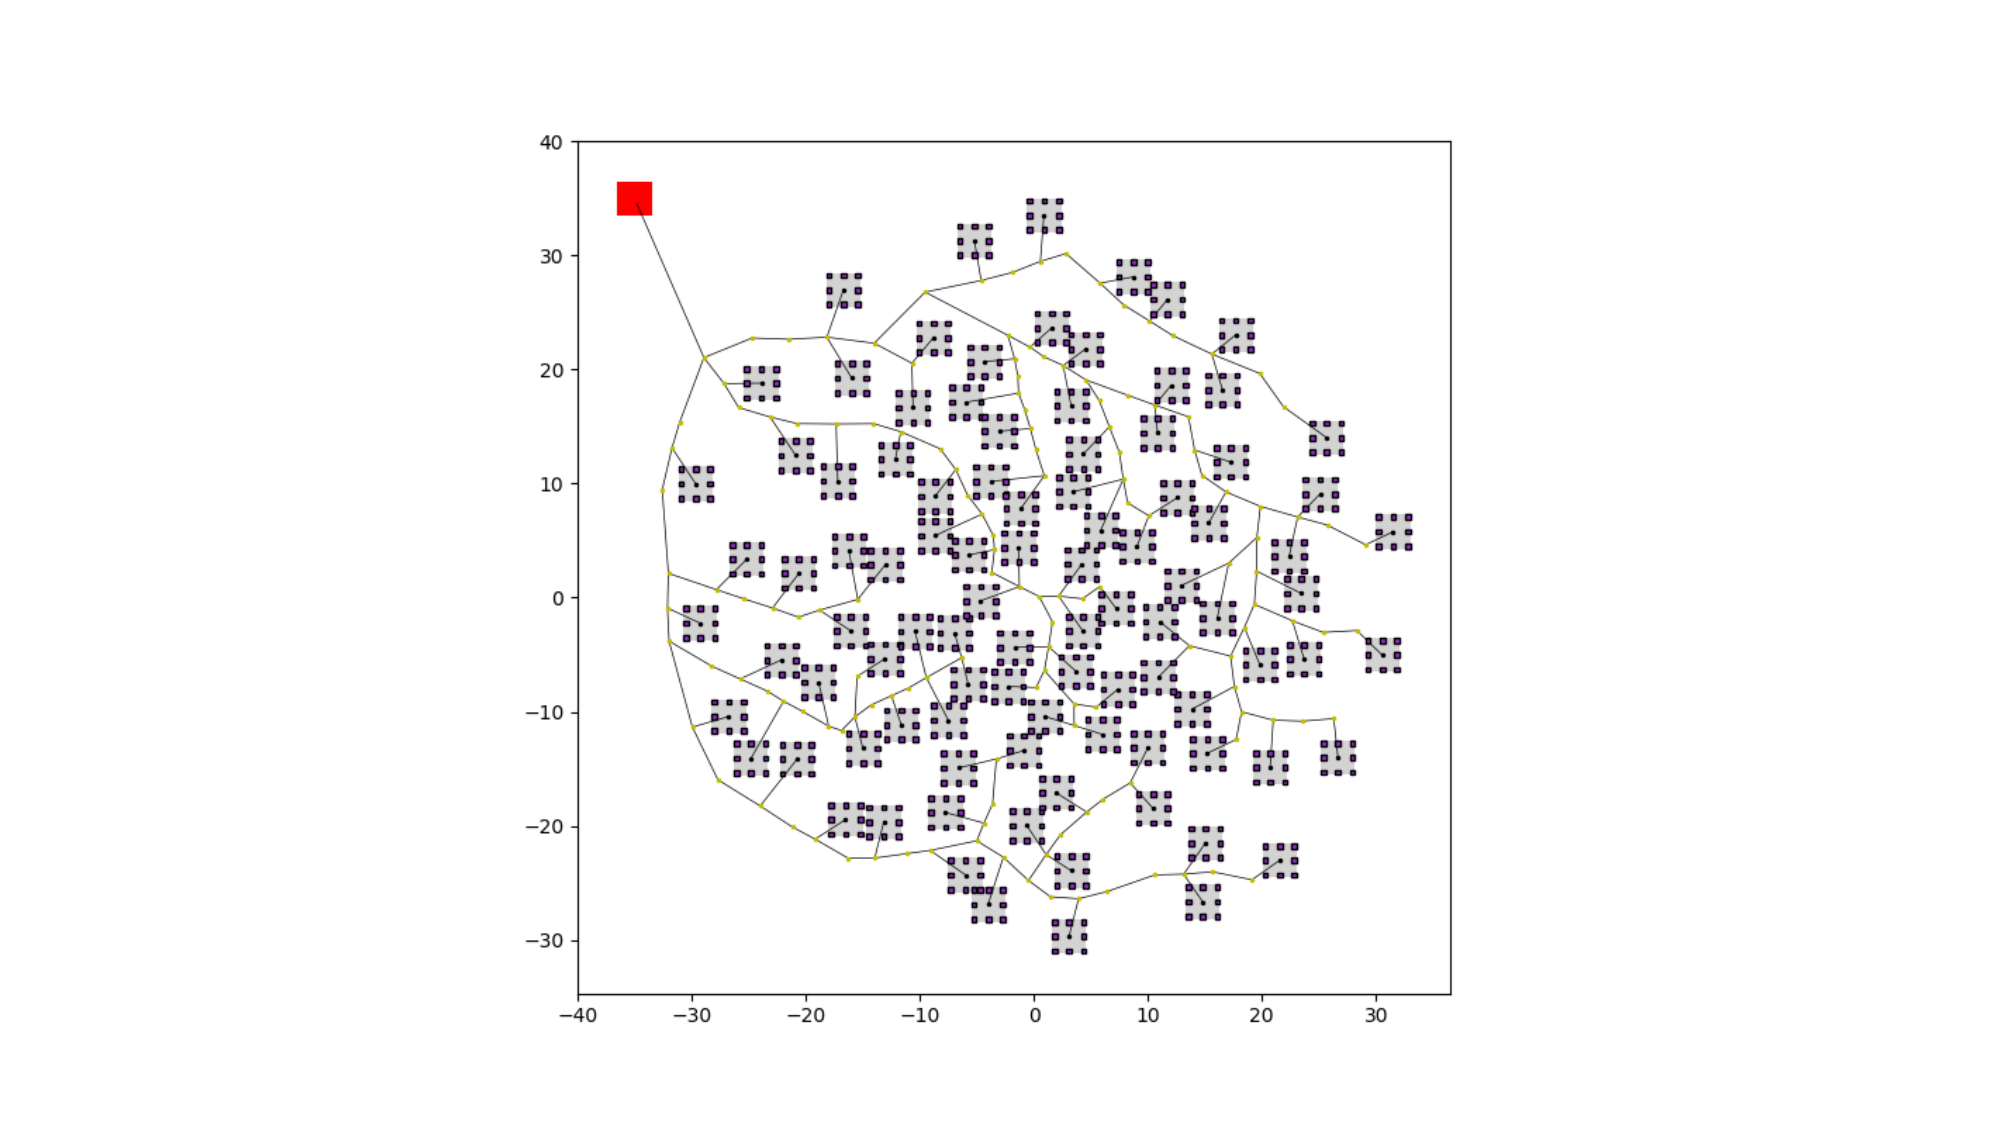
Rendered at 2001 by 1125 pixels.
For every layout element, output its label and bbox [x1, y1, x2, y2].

picture [437, 0, 1563, 1125]
